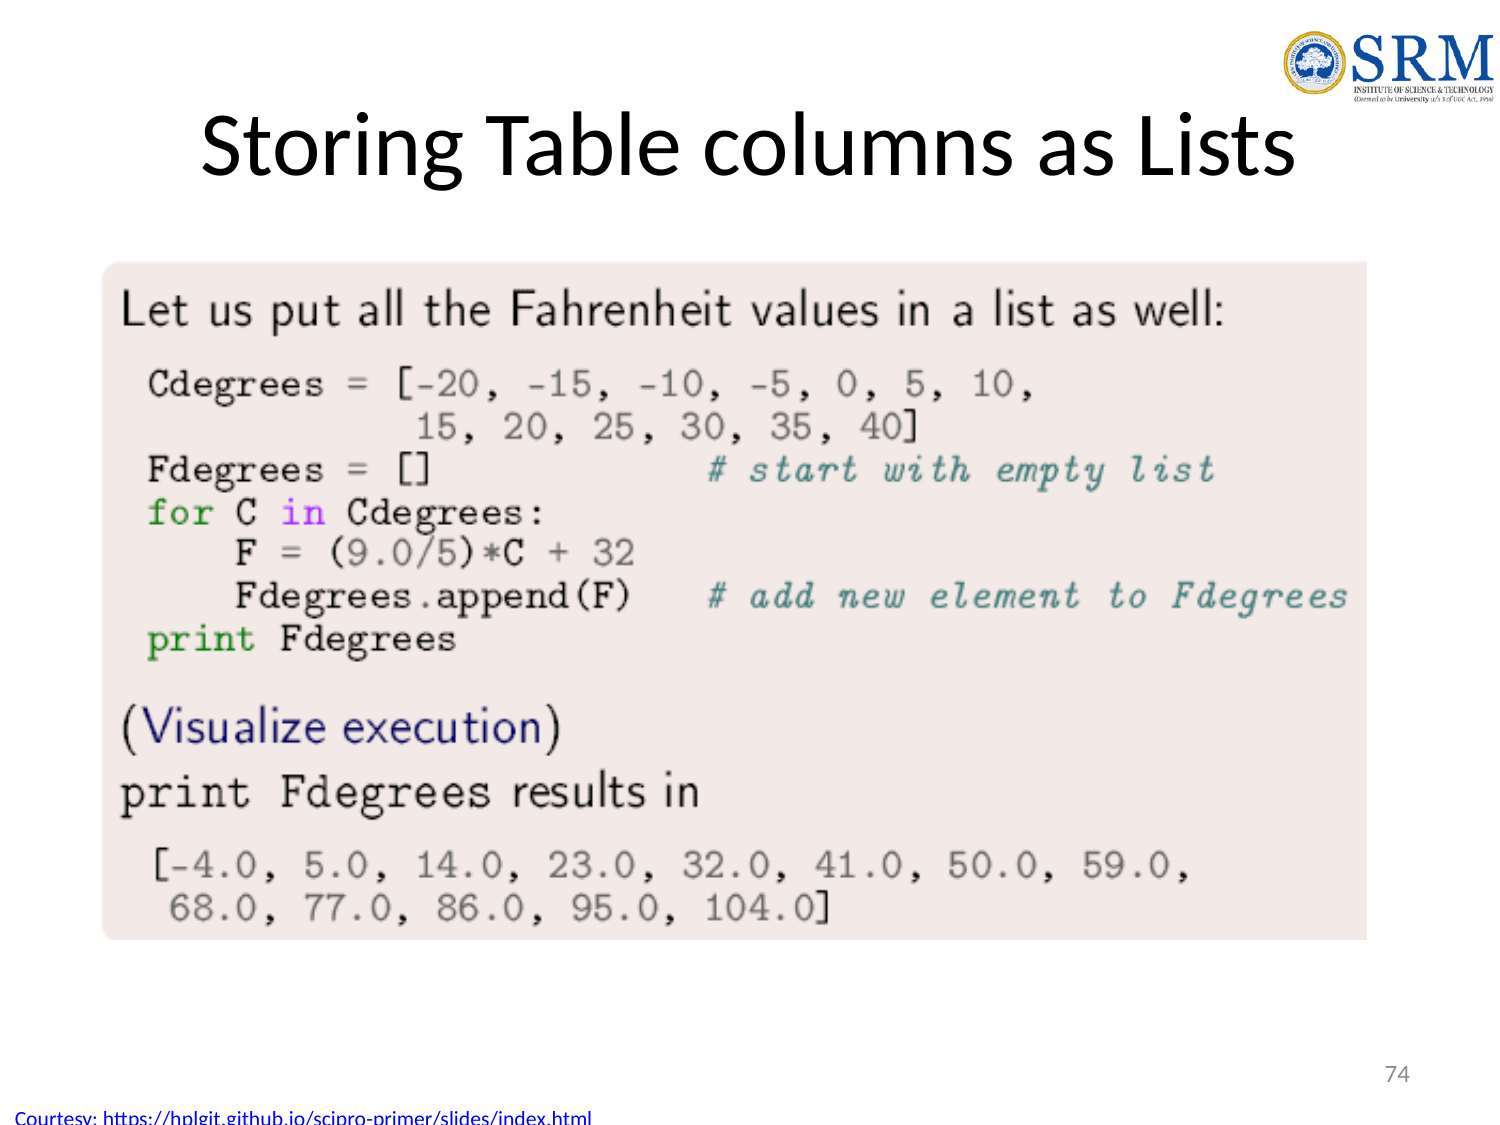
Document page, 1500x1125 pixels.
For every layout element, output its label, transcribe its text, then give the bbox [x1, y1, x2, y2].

text_box Courtesy: https://hplgit.github.io/scipro-primer/slides/index.html [0, 1071, 763, 1125]
picture [1273, 1, 1500, 131]
title Storing Table columns as Lists [75, 45, 1425, 233]
picture [99, 249, 1367, 941]
slide_number 74 [1074, 1042, 1425, 1103]
